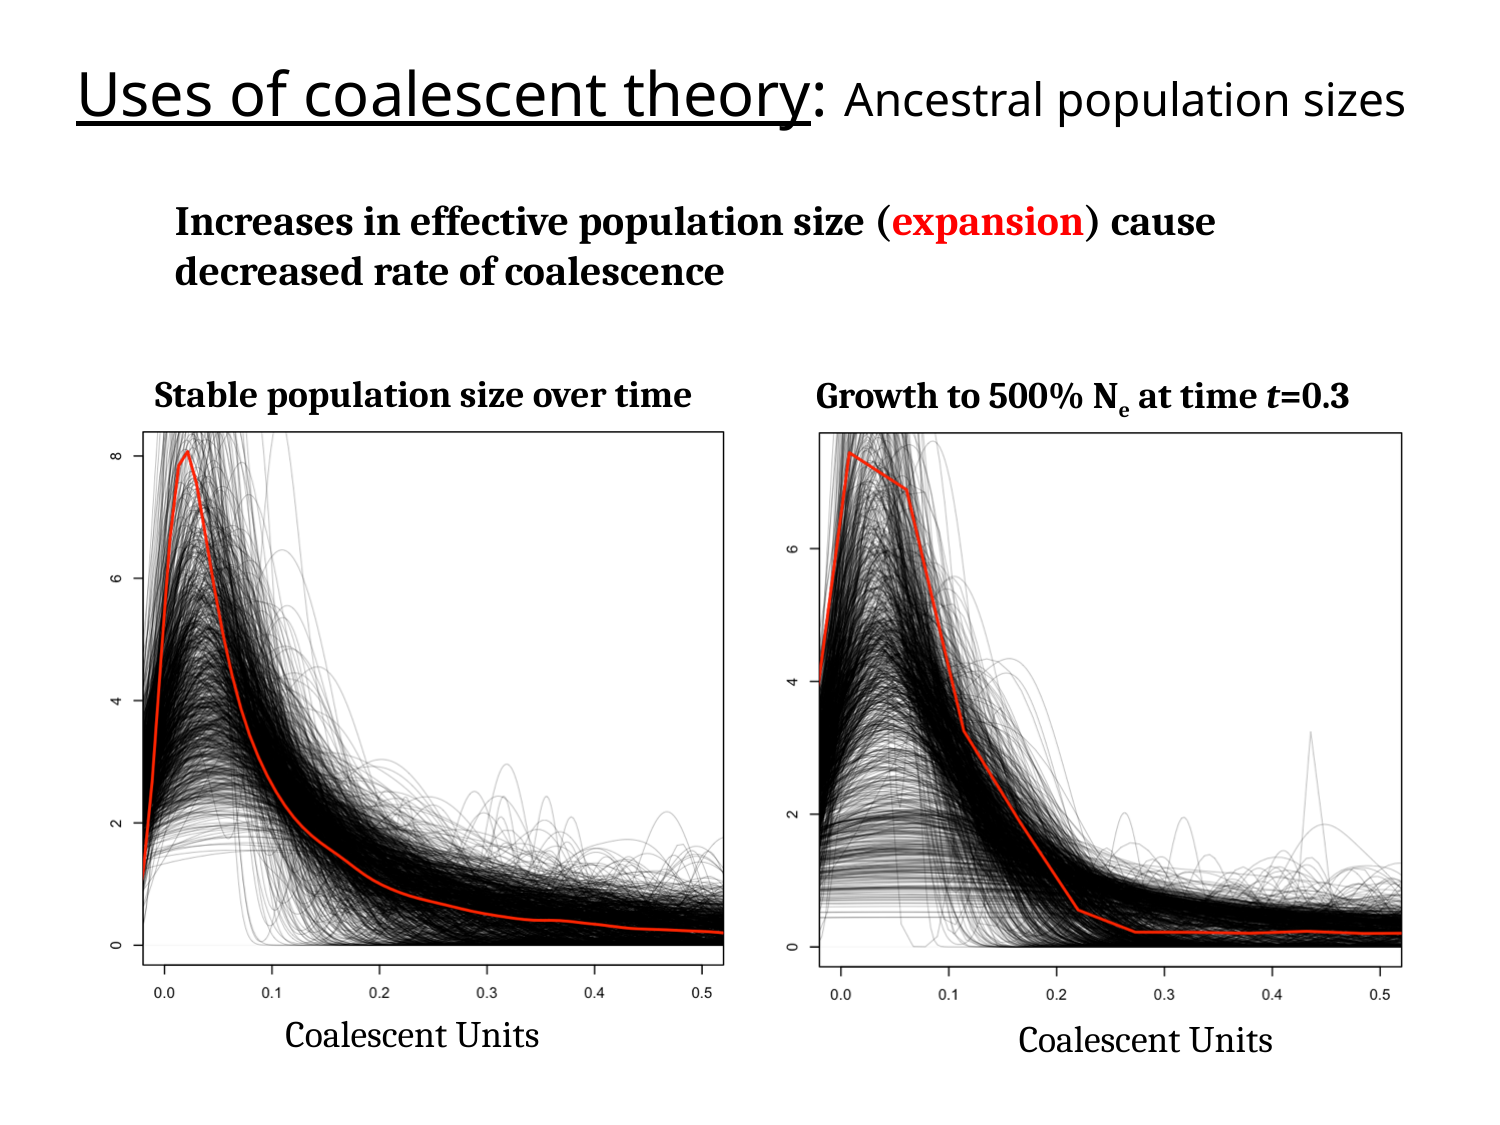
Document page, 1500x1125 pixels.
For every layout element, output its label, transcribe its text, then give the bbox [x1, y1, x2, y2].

text_box Coalescent Units [270, 1013, 556, 1063]
picture [106, 419, 735, 1013]
text_box Increases in effective population size (expansion) cause decreased rate of coalescence [160, 186, 1380, 302]
picture [778, 420, 1416, 1012]
text_box Growth to 500% Ne at time t=0.3 [801, 363, 1460, 430]
text_box Coalescent Units [1004, 1012, 1289, 1067]
title Uses of coalescent theory: Ancestral population sizes [61, 34, 1488, 159]
text_box Stable population size over time [140, 362, 730, 419]
